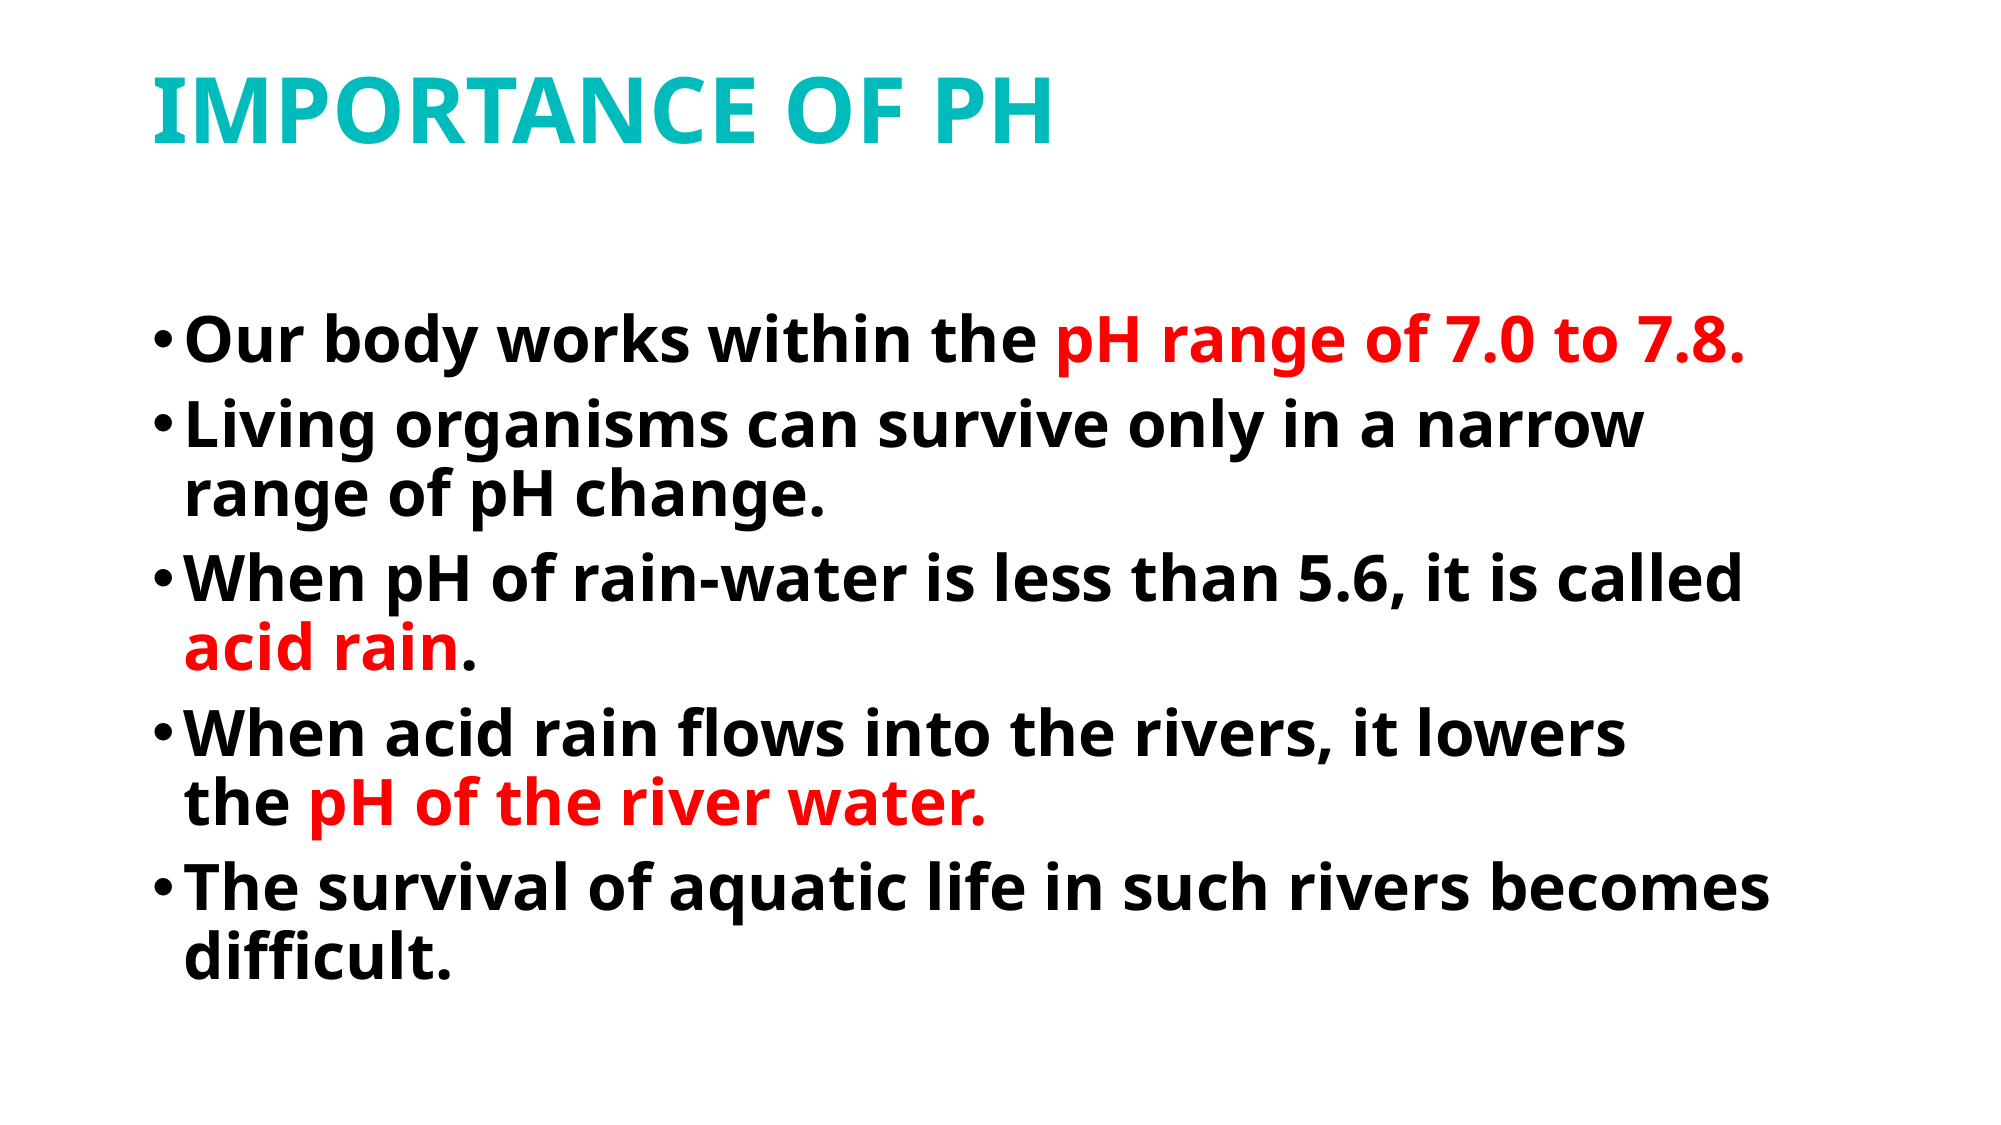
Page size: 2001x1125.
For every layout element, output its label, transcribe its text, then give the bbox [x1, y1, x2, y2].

list Our body works within the pH range of 7.0 to 7.8. Living organisms can survive only in a narrow range of pH change. When pH of rain-water is less than 5.6, it is called acid rain. When acid rain flows into the rivers, it lowers the pH of the river water. The survival of aquatic life in such rivers becomes difficult. [137, 299, 1863, 1014]
title IMPORTANCE OF PH [137, 59, 1863, 278]
